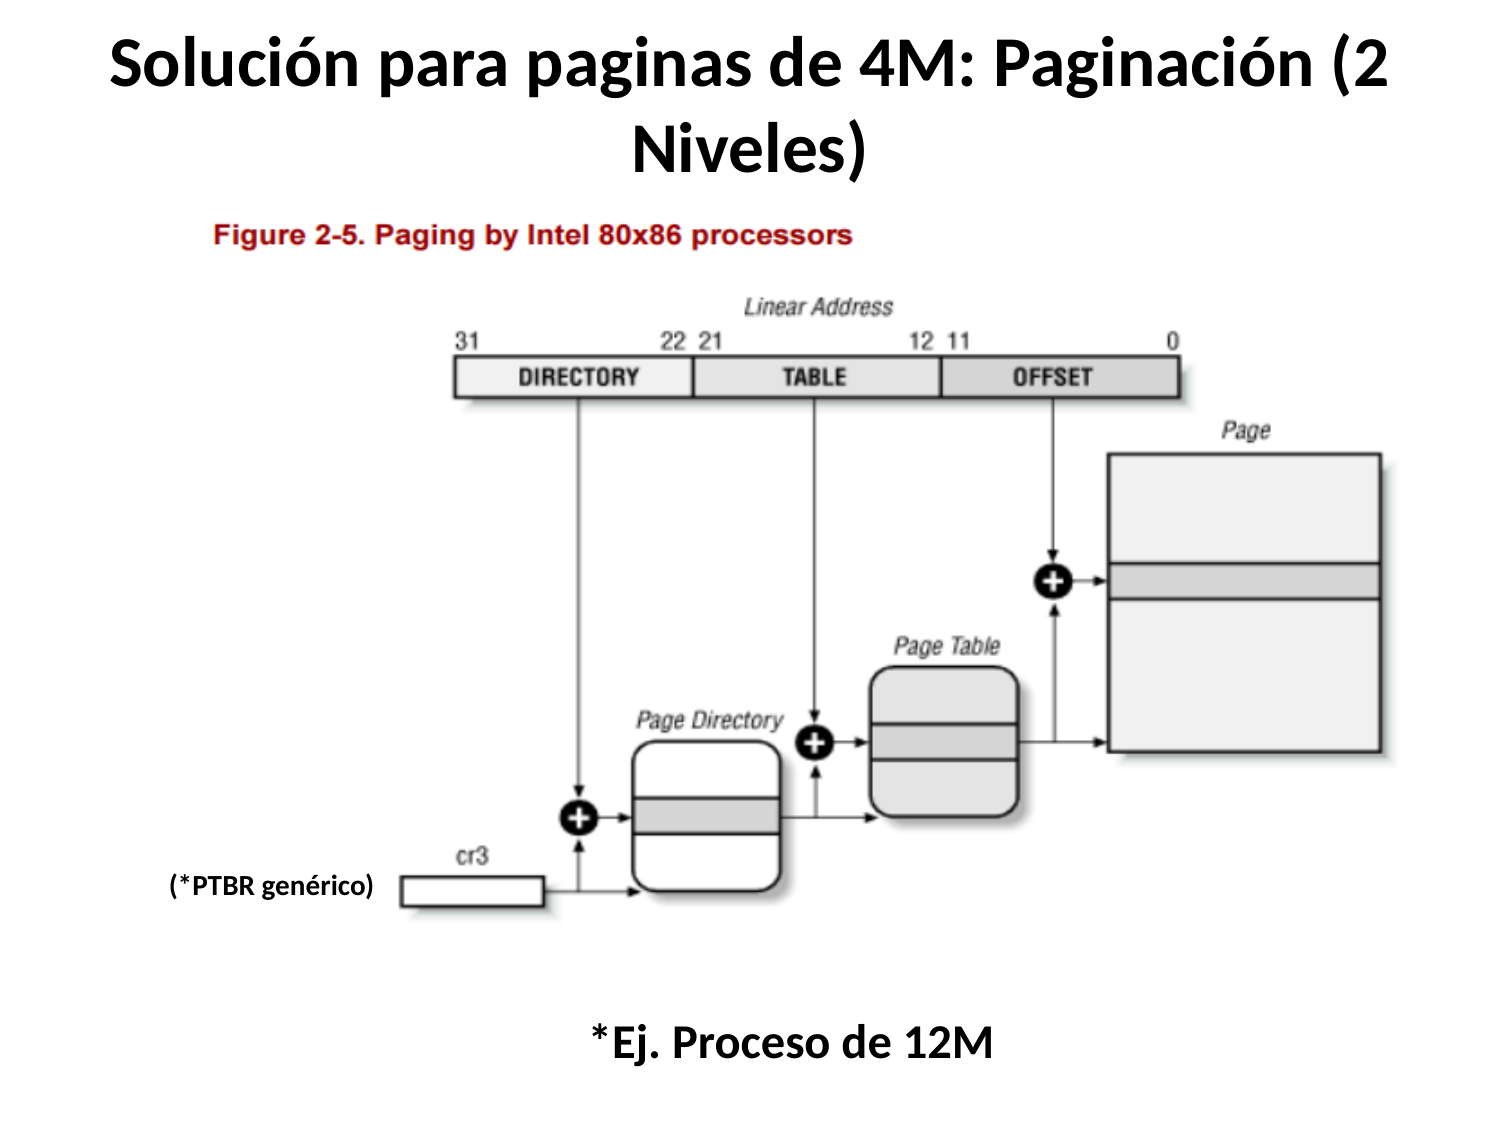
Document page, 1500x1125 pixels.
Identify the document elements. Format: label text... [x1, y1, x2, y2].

text_box (*PTBR genérico) [112, 850, 189, 917]
title Solución para paginas de 4M: Paginación (2 Niveles) [0, 7, 1500, 195]
text_box *Ej. Proceso de 12M [572, 975, 1010, 1102]
picture [194, 207, 1424, 939]
